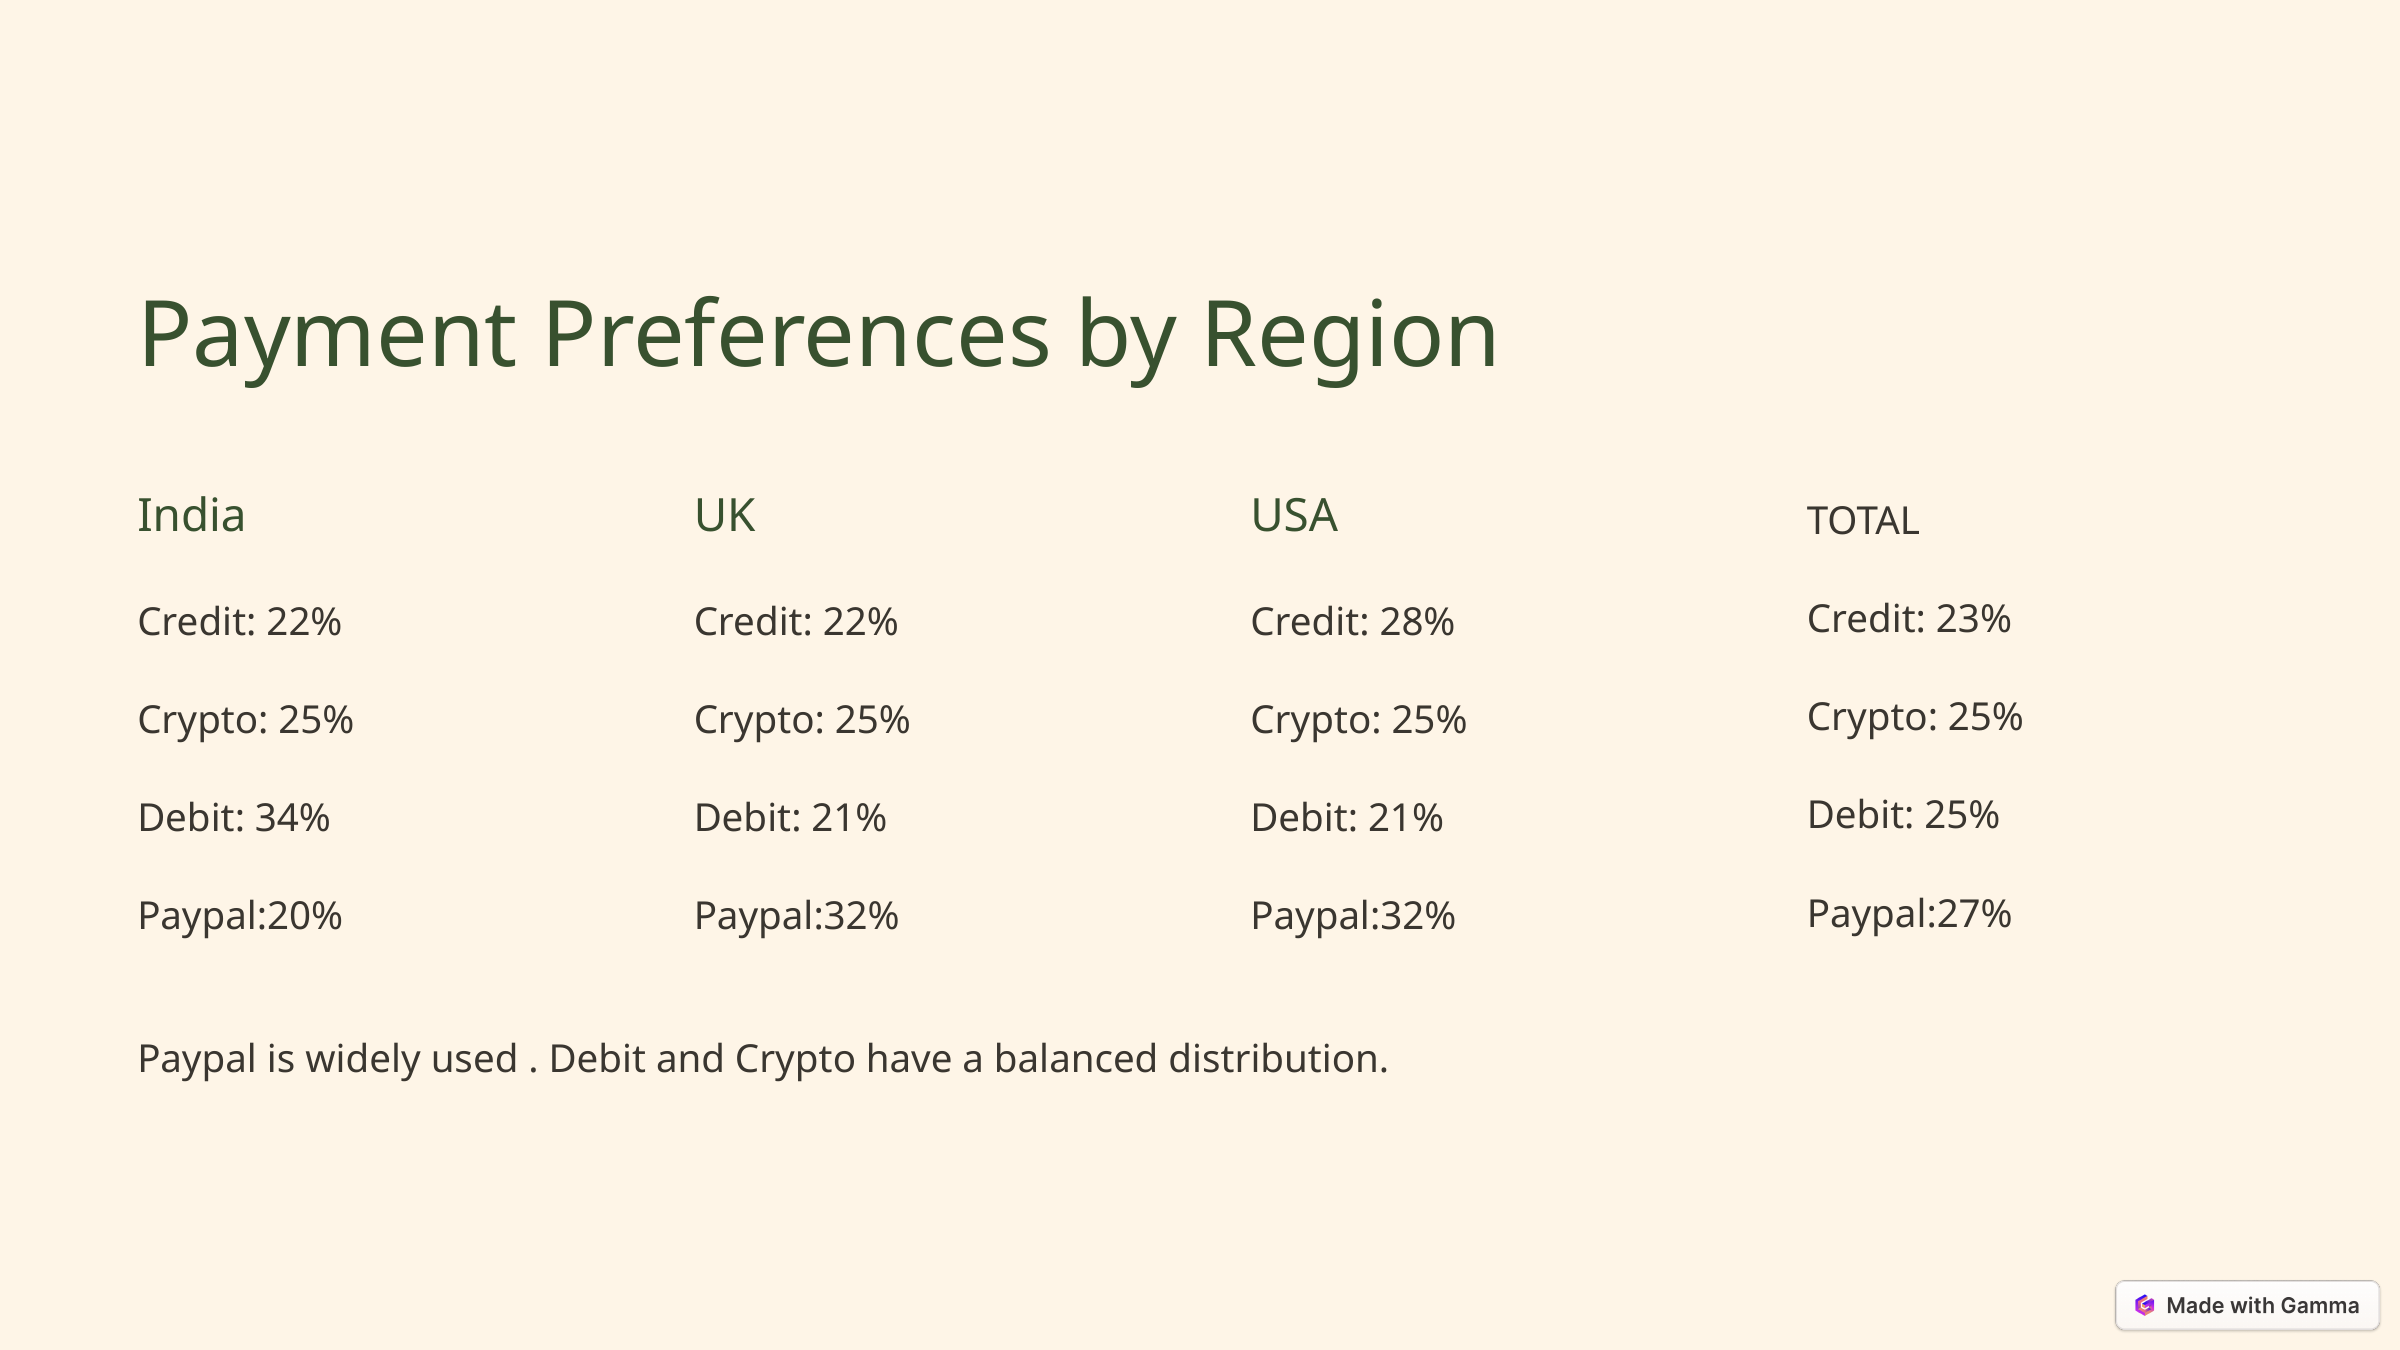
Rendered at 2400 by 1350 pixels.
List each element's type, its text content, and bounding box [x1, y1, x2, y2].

text_box Credit: 22% [137, 580, 597, 644]
picture [2106, 1271, 2389, 1339]
text_box Debit: 21% [693, 776, 1154, 840]
text_box Paypal:20% [137, 874, 597, 938]
text_box Crypto: 25% [1806, 675, 2267, 739]
text_box Paypal:27% [1806, 872, 2267, 935]
text_box Crypto: 25% [137, 678, 597, 742]
text_box India [137, 483, 597, 542]
text_box Crypto: 25% [1250, 678, 1710, 742]
text_box UK [693, 483, 1154, 542]
text_box Credit: 28% [1250, 580, 1710, 644]
text_box Paypal is widely used . Debit and Crypto have a balanced distribution. [137, 1017, 2263, 1081]
text_box TOTAL [1806, 479, 2267, 543]
text_box Paypal:32% [693, 874, 1154, 938]
text_box USA [1250, 483, 1710, 542]
text_box Debit: 21% [1250, 776, 1710, 840]
text_box Paypal:32% [1250, 874, 1710, 938]
text_box Credit: 23% [1806, 577, 2267, 641]
text_box Credit: 22% [693, 580, 1154, 644]
text_box Debit: 34% [137, 776, 597, 840]
text_box Payment Preferences by Region [137, 269, 1497, 386]
text_box Debit: 25% [1806, 773, 2267, 837]
text_box Crypto: 25% [693, 678, 1154, 742]
